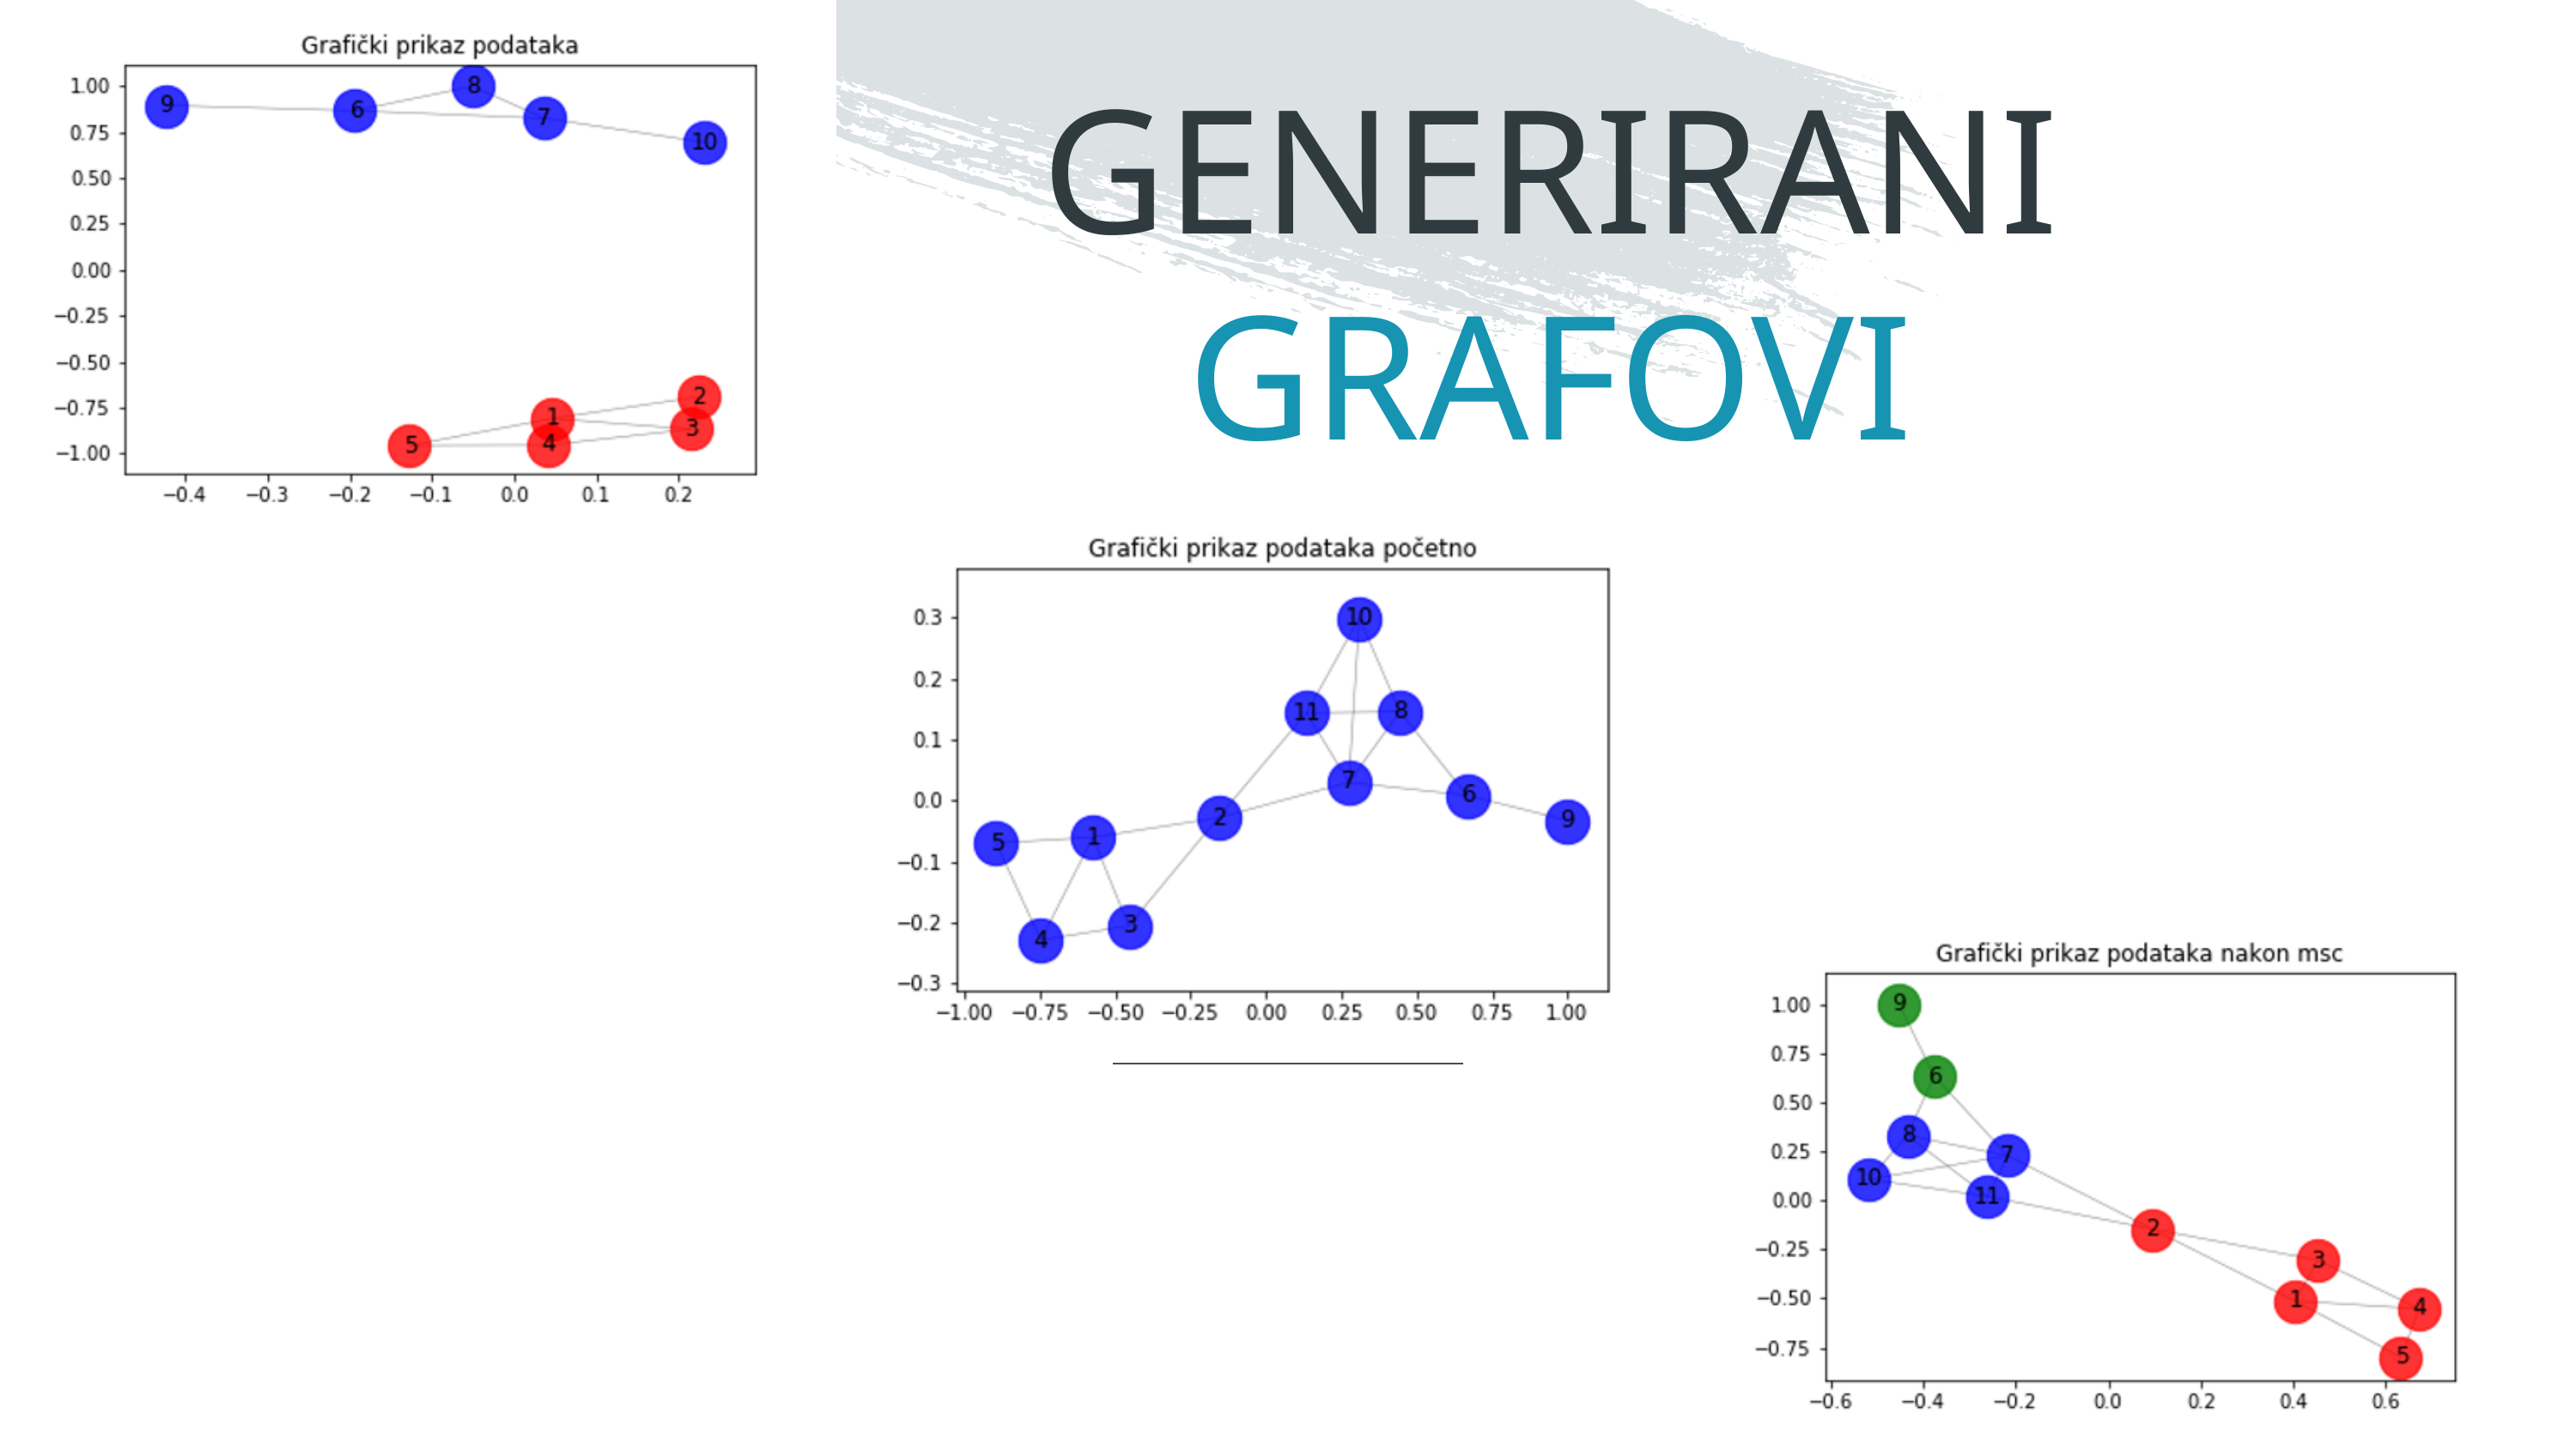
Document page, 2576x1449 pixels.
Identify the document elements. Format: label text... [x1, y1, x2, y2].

title GENERIRANI GRAFOVI [837, 72, 2265, 482]
picture [23, 0, 837, 542]
picture [852, 500, 1692, 1061]
picture [1724, 907, 2536, 1448]
